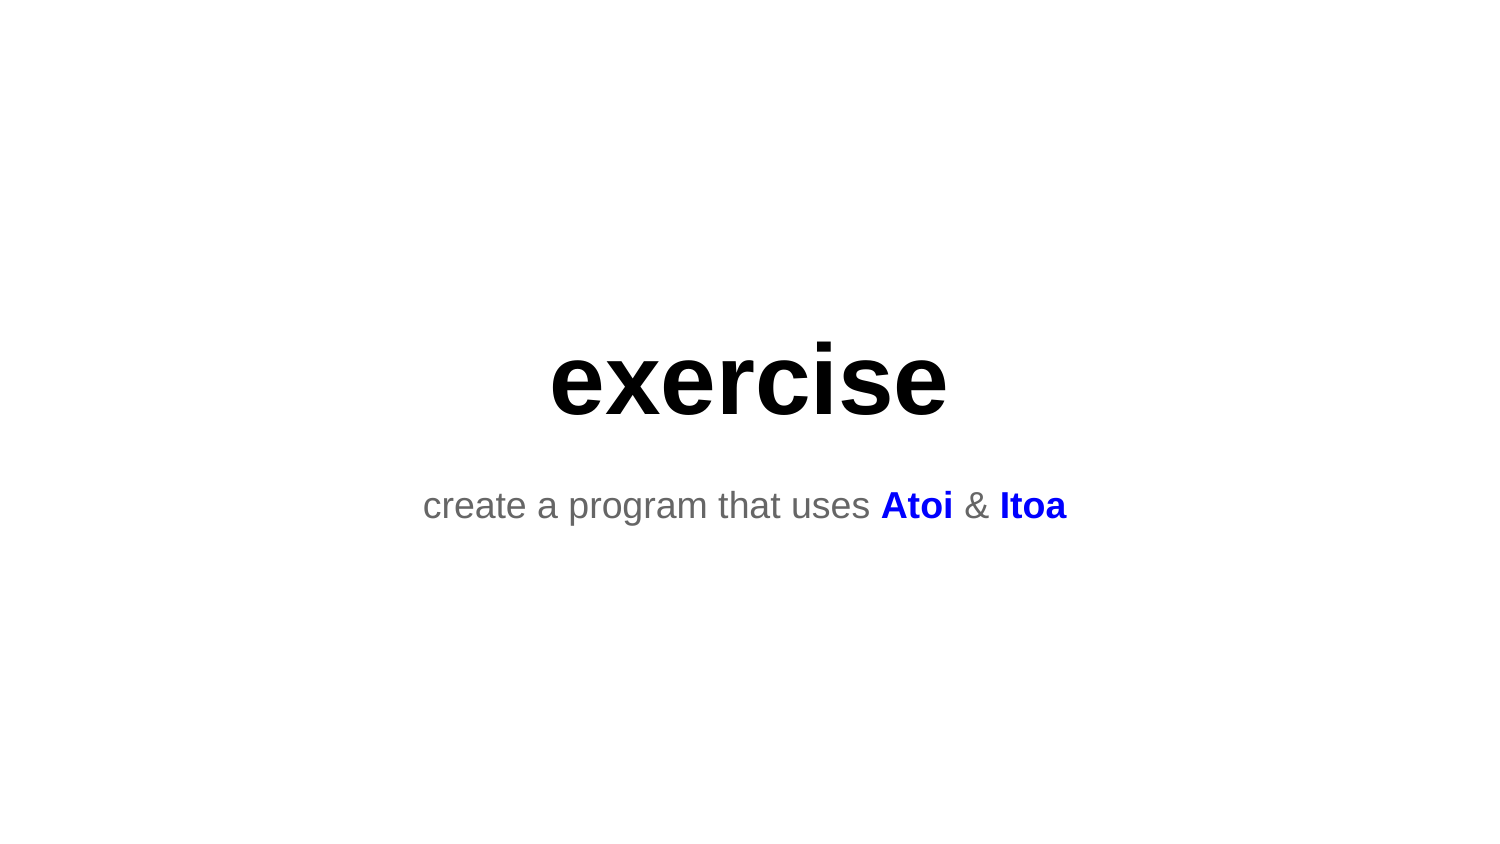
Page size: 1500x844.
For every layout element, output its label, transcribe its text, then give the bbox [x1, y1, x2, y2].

subtitle create a program that uses Atoi & Itoa [112, 465, 1388, 815]
title exercise [112, 259, 1388, 450]
